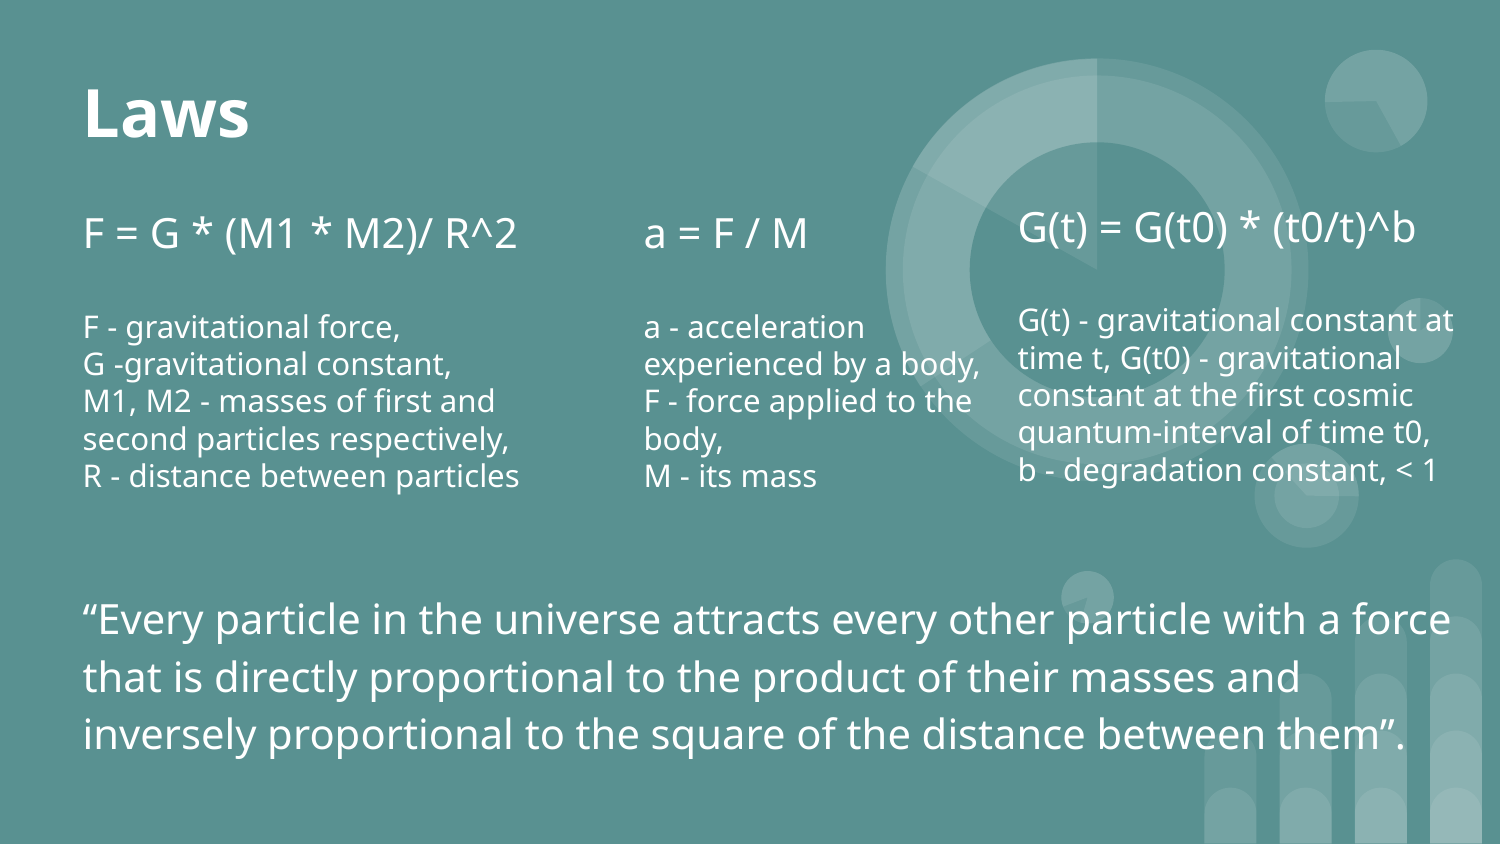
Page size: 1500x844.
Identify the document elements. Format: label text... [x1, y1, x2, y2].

list ‘‘Every particle in the universe attracts every other particle with a force that is directly proportional to the product of their masses and inversely proportional to the square of the distance between them”. [67, 570, 1480, 753]
text_box a = F / M a - acceleration experienced by a body, F - force applied to the body, M - its mass [628, 191, 1003, 509]
title Laws [67, 56, 616, 191]
text_box G(t) = G(t0) * (t0/t)^b G(t) - gravitational constant at time t, G(t0) - gravitational constant at the first cosmic quantum-interval of time t0, b - degradation constant, < 1 [1002, 185, 1485, 503]
text_box F = G * (M1 * M2)/ R^2 F - gravitational force, G -gravitational constant, M1, M2 - masses of first and second particles respectively, R - distance between particles [67, 191, 616, 509]
